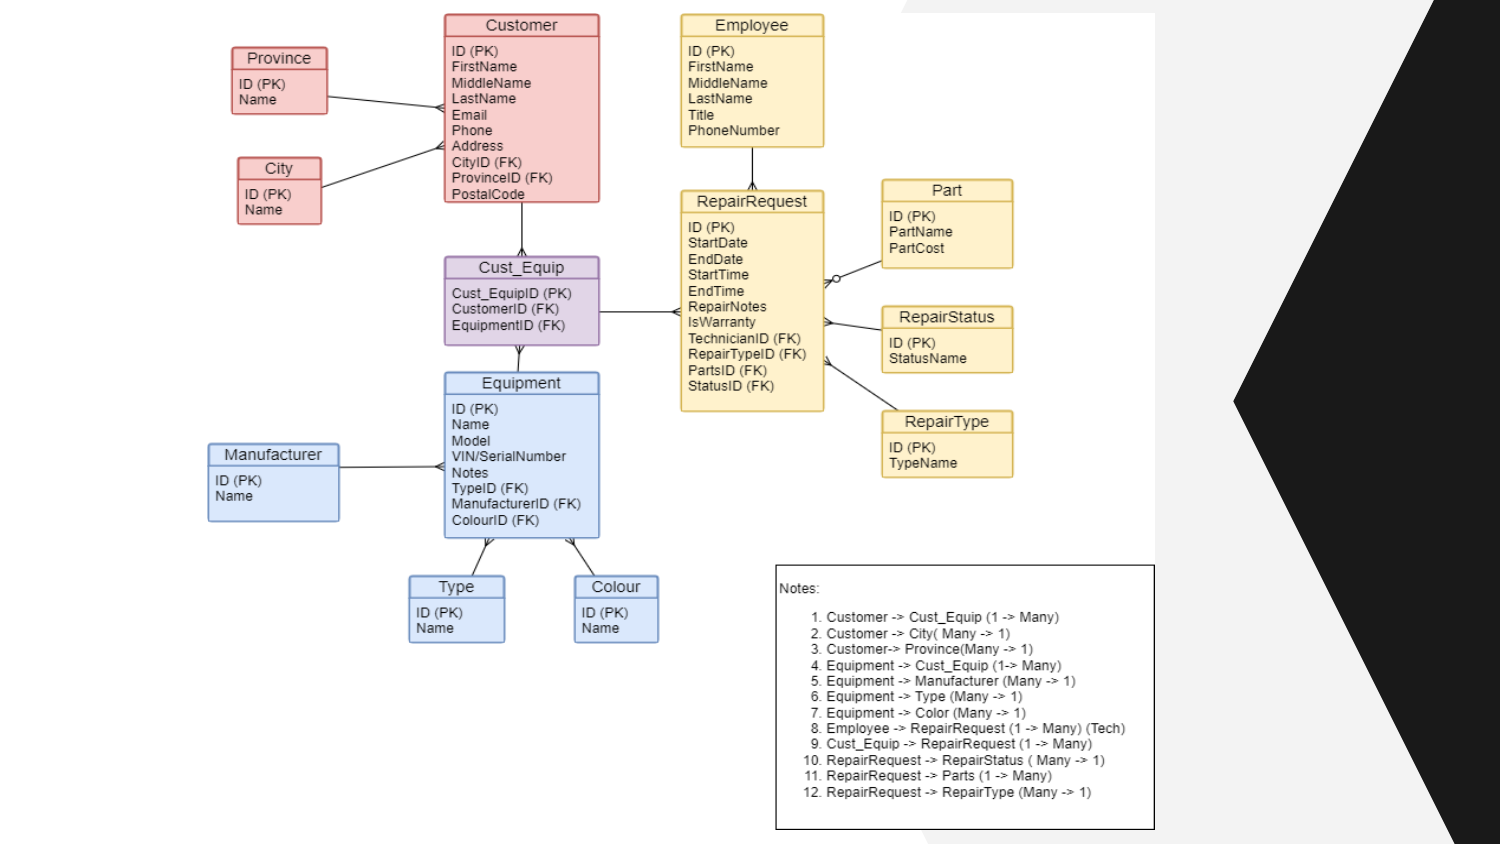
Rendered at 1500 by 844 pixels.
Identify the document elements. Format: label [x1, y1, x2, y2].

picture [207, 13, 1155, 830]
